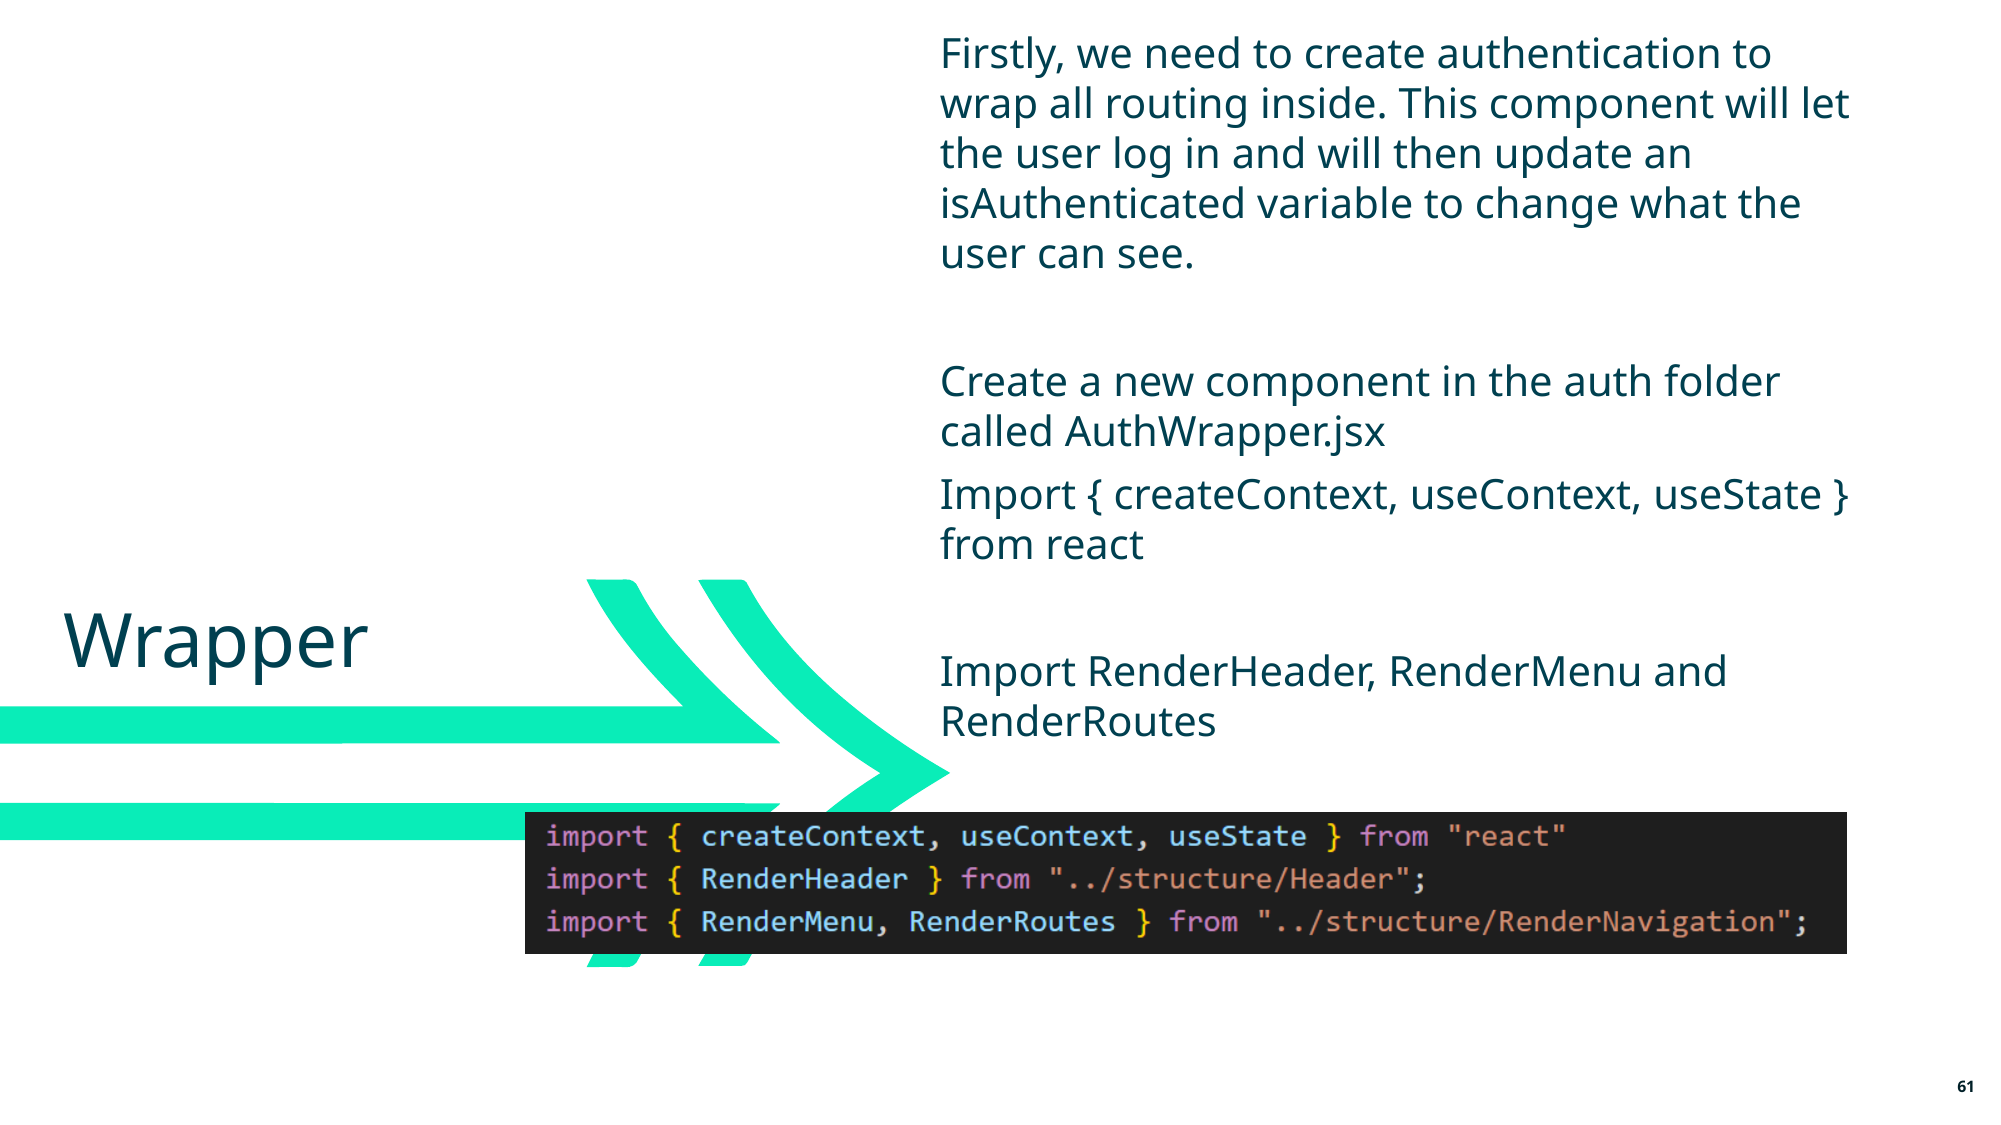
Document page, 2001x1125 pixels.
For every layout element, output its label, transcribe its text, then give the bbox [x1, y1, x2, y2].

list Wrapper [63, 203, 670, 683]
list Firstly, we need to create authentication to wrap all routing inside. This component will let the user log in and will then update an isAuthenticated variable to change what the user can see. Create a new component in the auth folder called AuthWrapper.jsx Import { createContext, useContext, useState } from react Import RenderHeader, RenderMenu and RenderRoutes [939, 27, 1878, 303]
slide_number 61 [1846, 1068, 1976, 1098]
picture [525, 812, 1847, 954]
